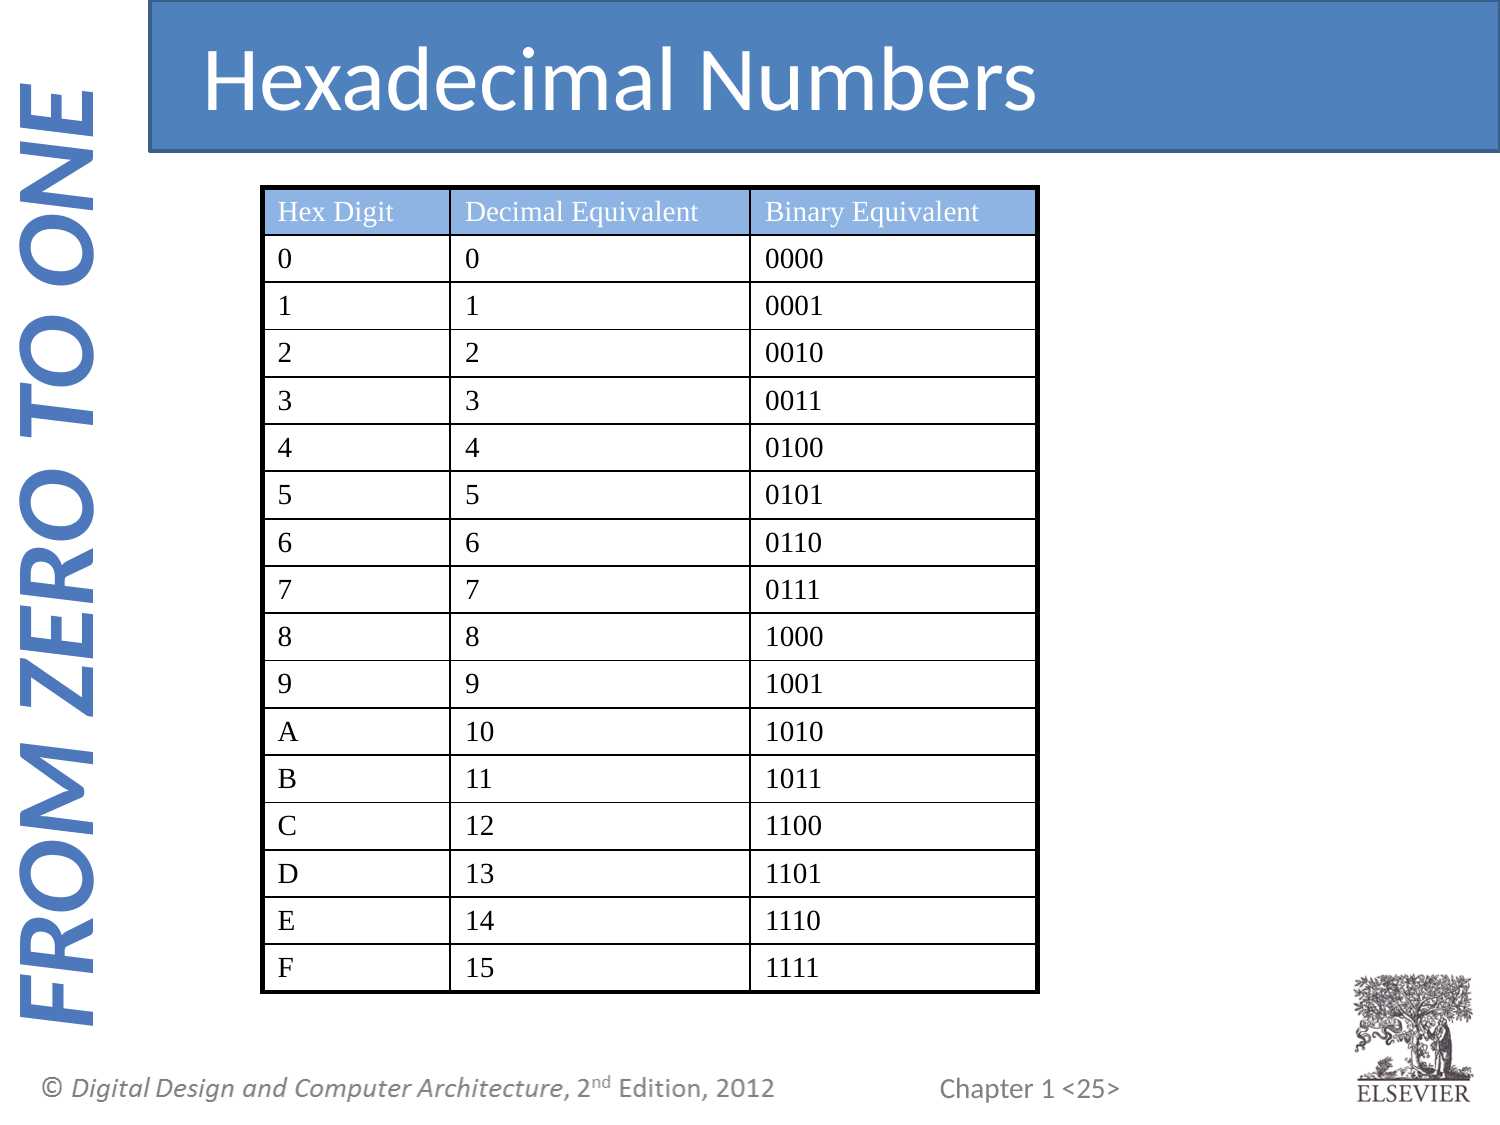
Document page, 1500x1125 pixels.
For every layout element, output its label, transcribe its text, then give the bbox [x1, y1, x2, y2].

text_box [87, 174, 1413, 1025]
text_box Hexadecimal Numbers [187, 11, 1488, 136]
picture [0, 0, 1500, 1125]
